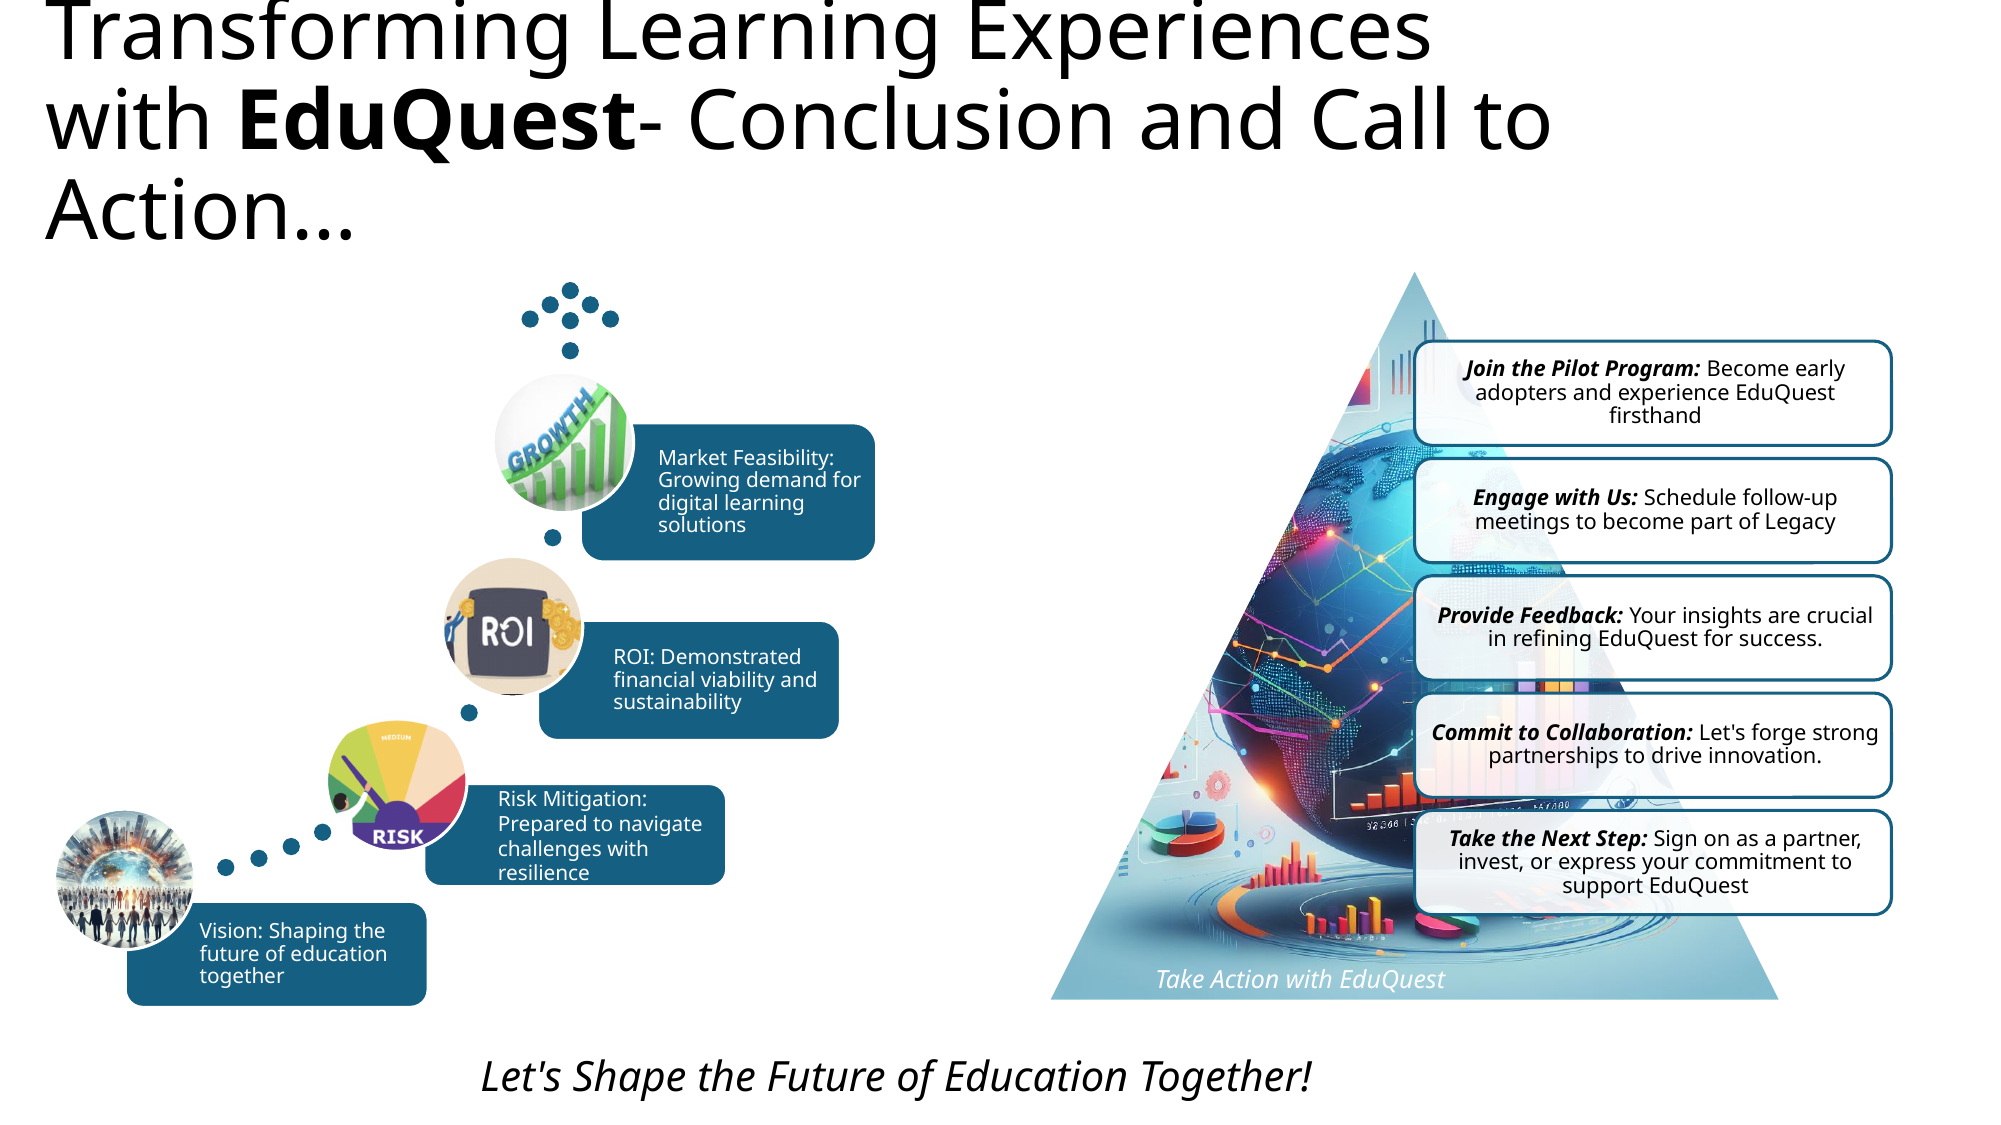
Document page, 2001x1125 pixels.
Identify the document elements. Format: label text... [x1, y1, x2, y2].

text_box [979, 267, 1961, 1002]
title Transforming Learning Experiences with EduQuest- Conclusion and Call to Action… [30, 28, 1616, 218]
text_box Let's Shape the Future of Education Together! [465, 1042, 1472, 1108]
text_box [30, 240, 902, 1026]
